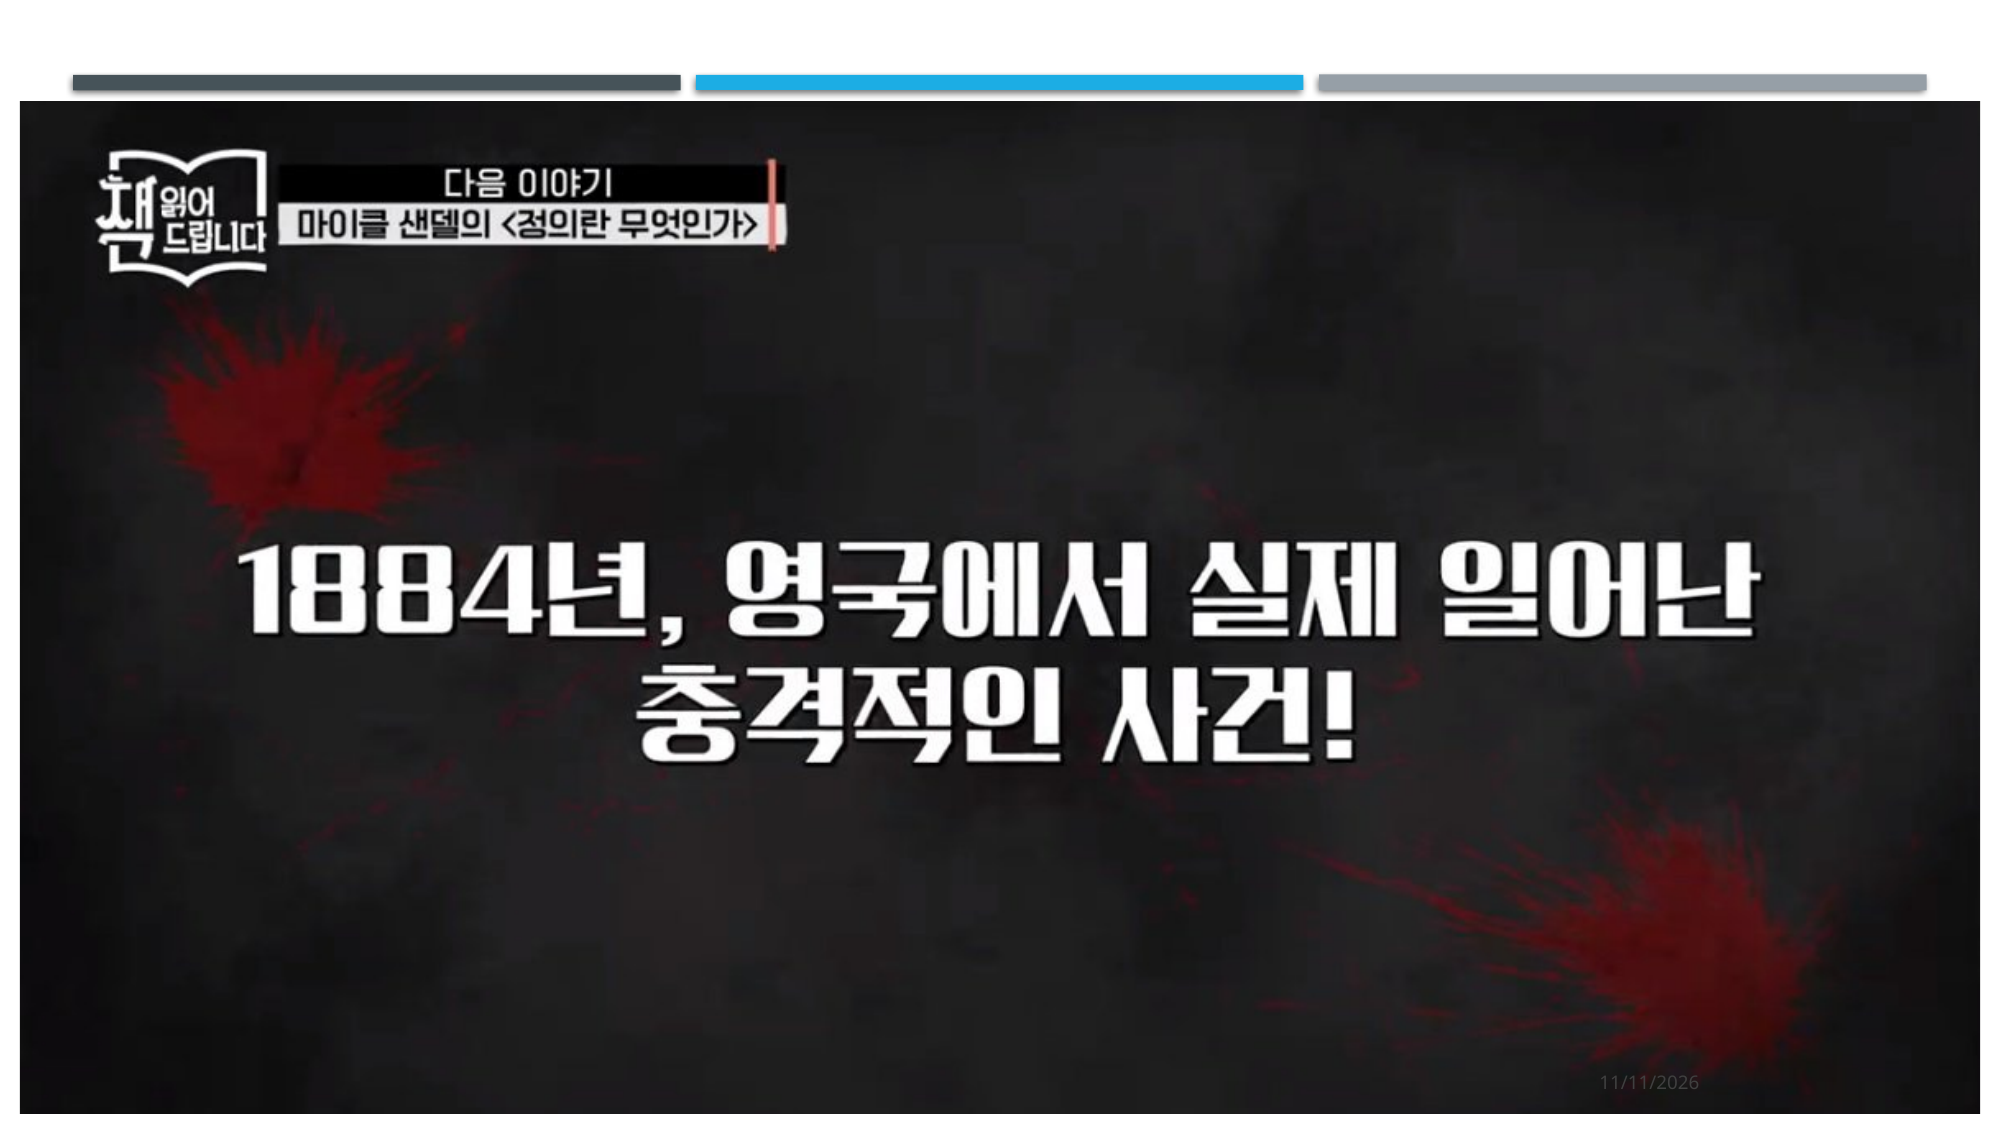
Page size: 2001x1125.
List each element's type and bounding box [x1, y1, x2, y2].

list [19, 101, 1981, 1115]
